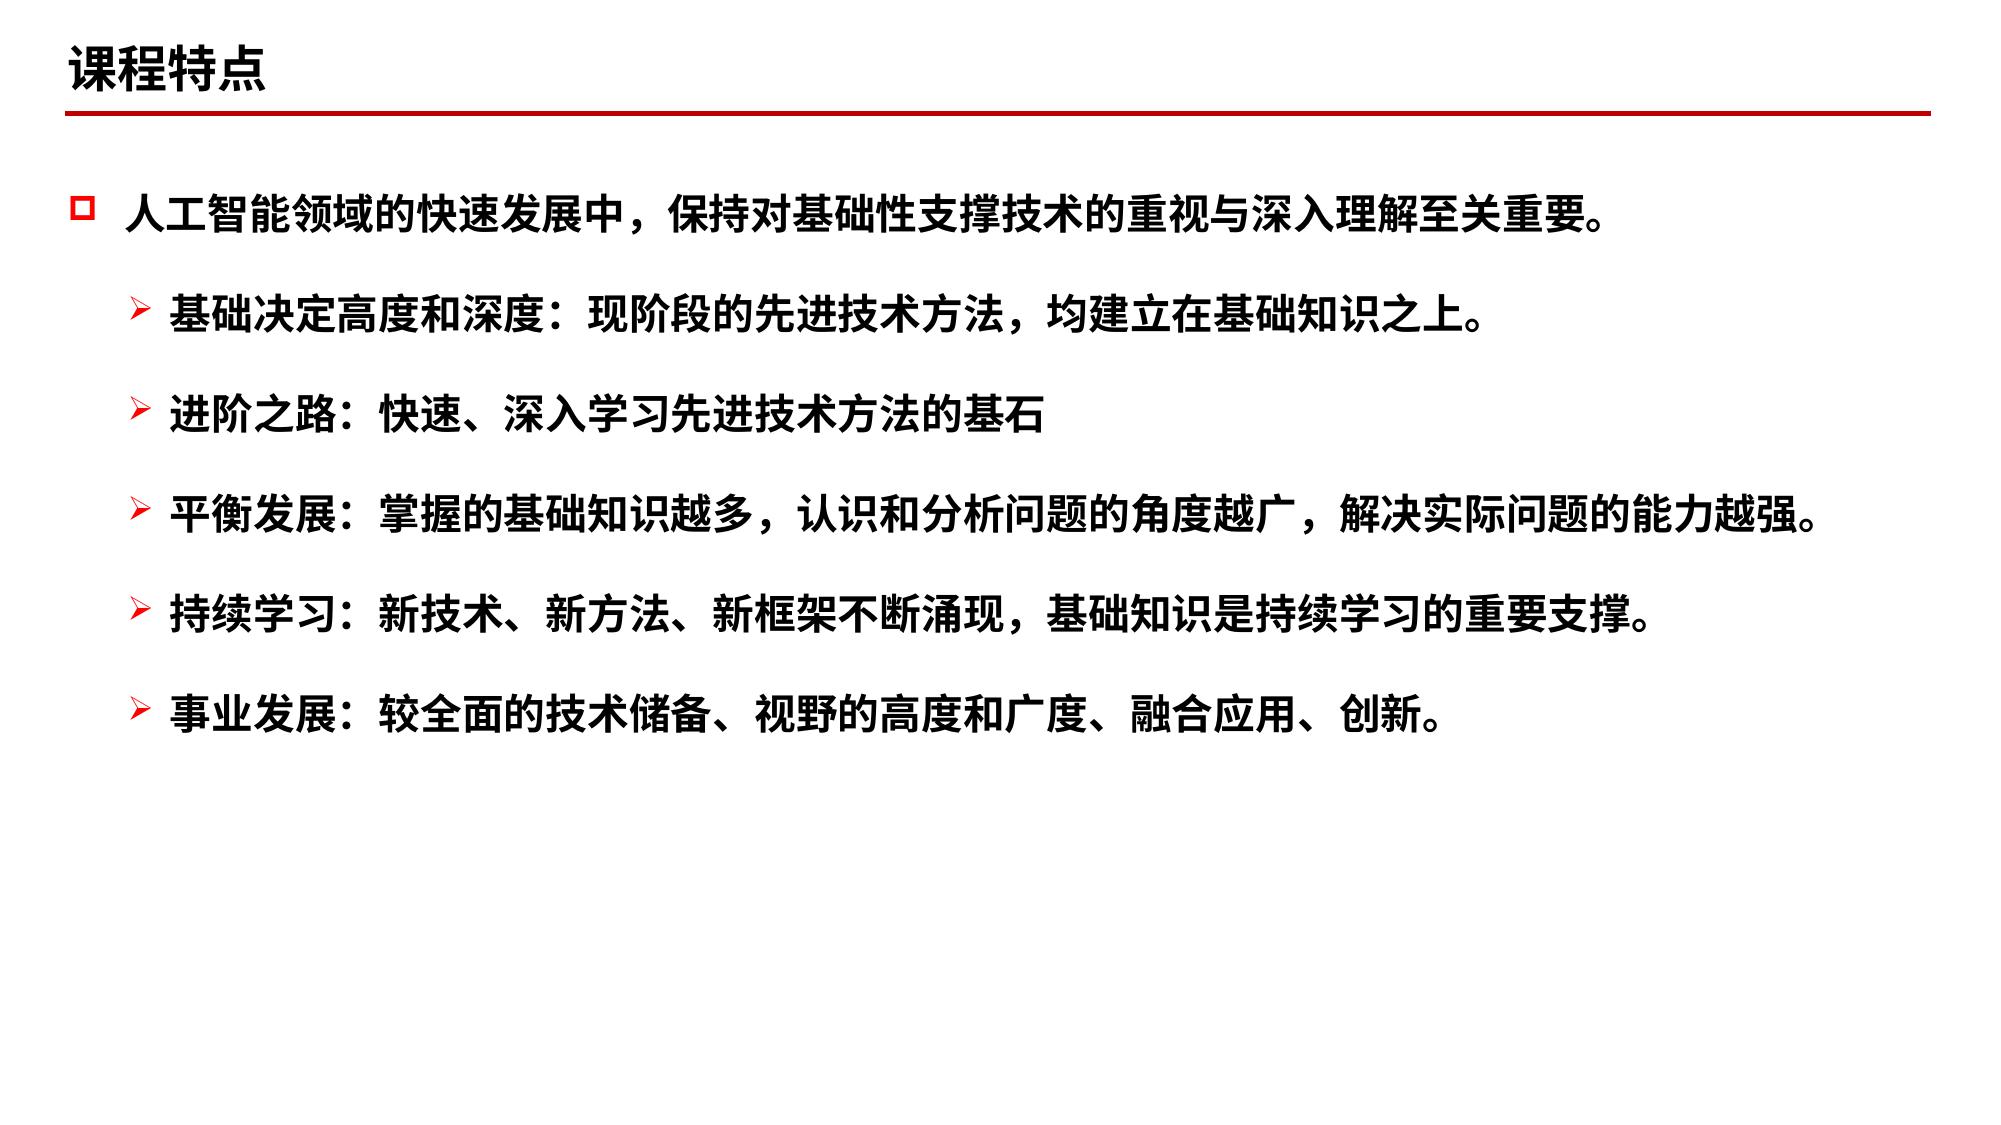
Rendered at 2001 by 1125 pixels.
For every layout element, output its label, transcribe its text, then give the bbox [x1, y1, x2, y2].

text_box 课程特点 [67, 35, 292, 100]
text_box 人工智能领域的快速发展中，保持对基础性支撑技术的重视与深入理解至关重要。 基础决定高度和深度：现阶段的先进技术方法，均建立在基础知识之上。 进阶之路：快速、深入学习先进技术方法的基石 平衡发展：掌握的基础知识越多，认识和分析问题的角度越广，解决实际问题的能力越强。 持续学习：新技术、新方法、新框架不断涌现，基础知识是持续学习的重要支撑。 事业发展：较全面的技术储备、视野的高度和广度、融合应用、创新。 [67, 137, 1851, 738]
